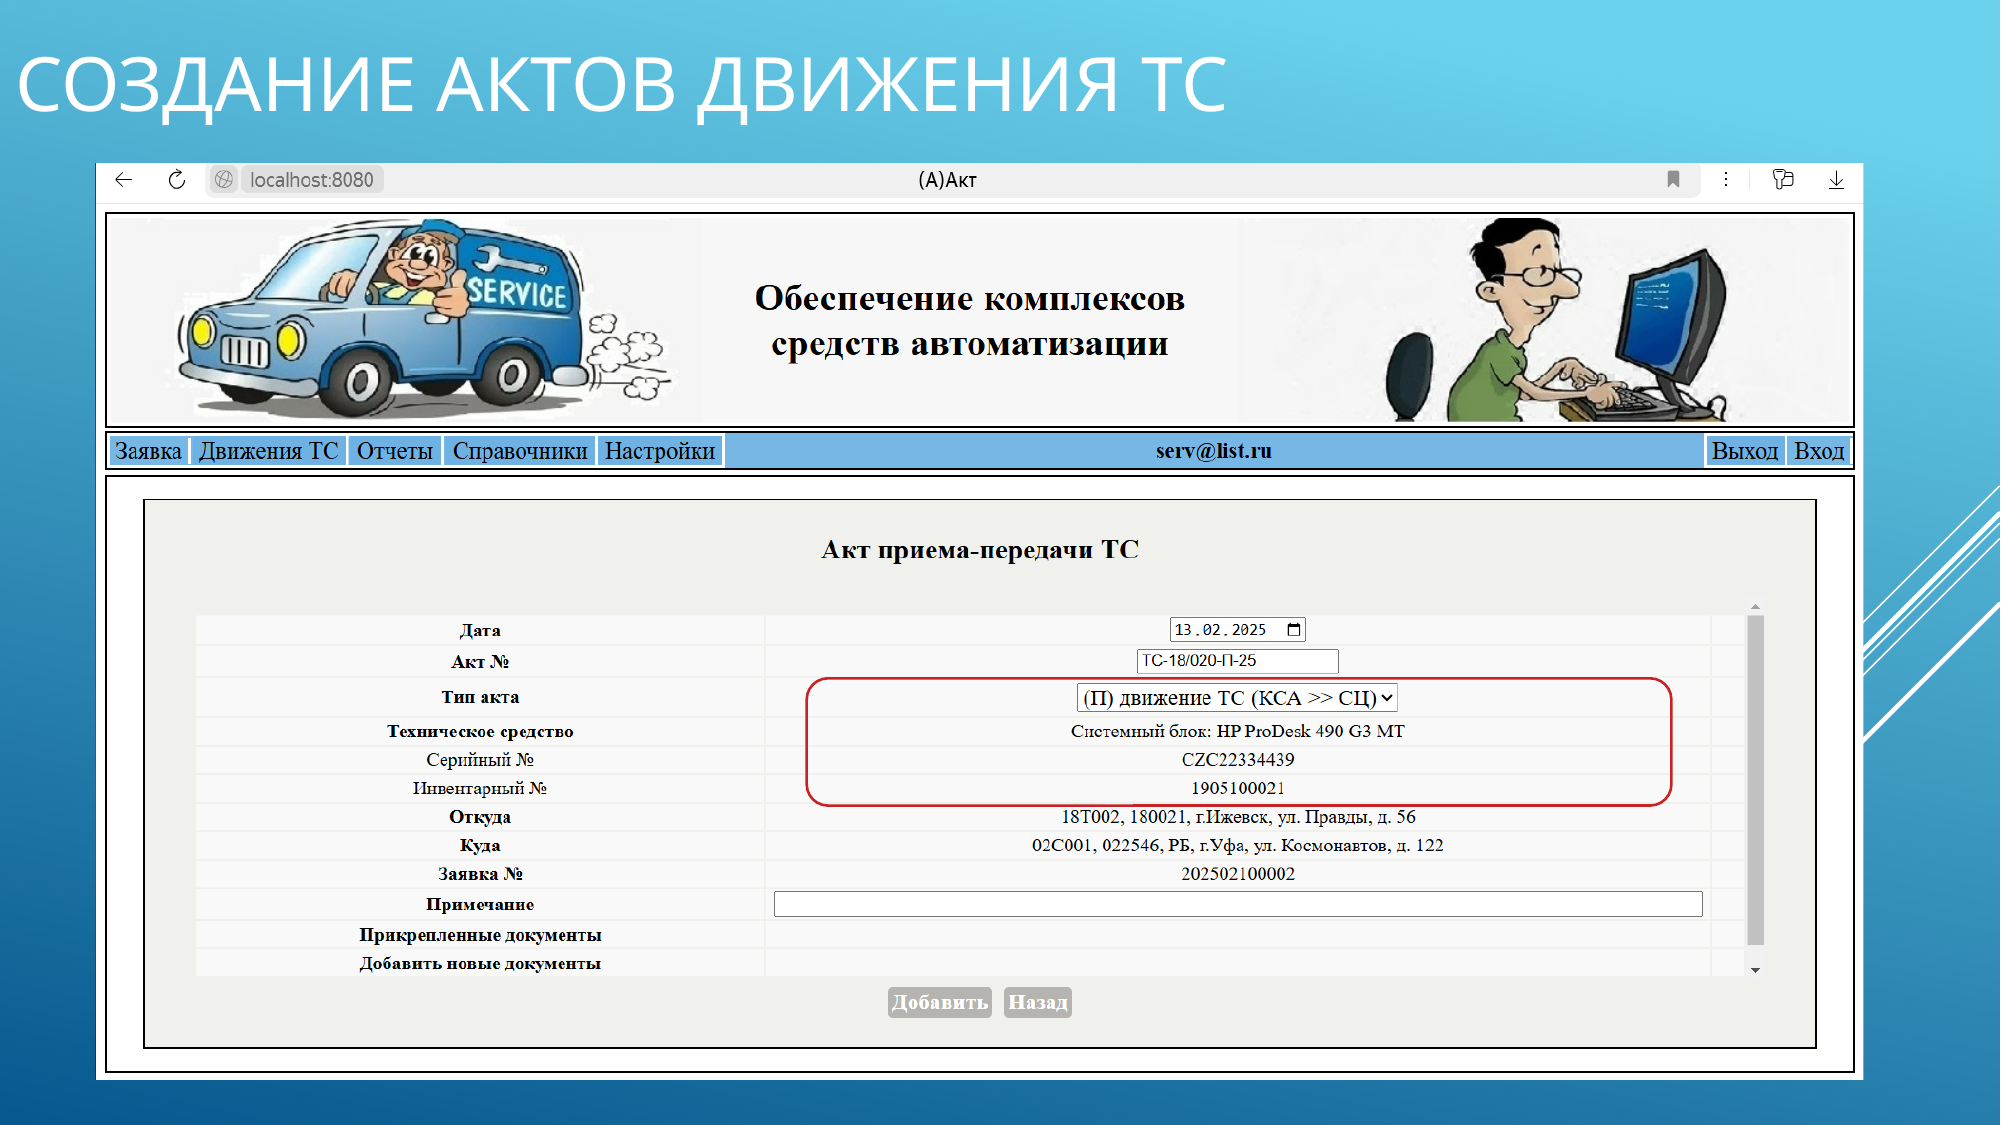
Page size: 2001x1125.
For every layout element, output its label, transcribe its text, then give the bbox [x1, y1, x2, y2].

picture [94, 163, 1864, 1080]
title Создание актов движения ТС [0, 0, 1505, 163]
